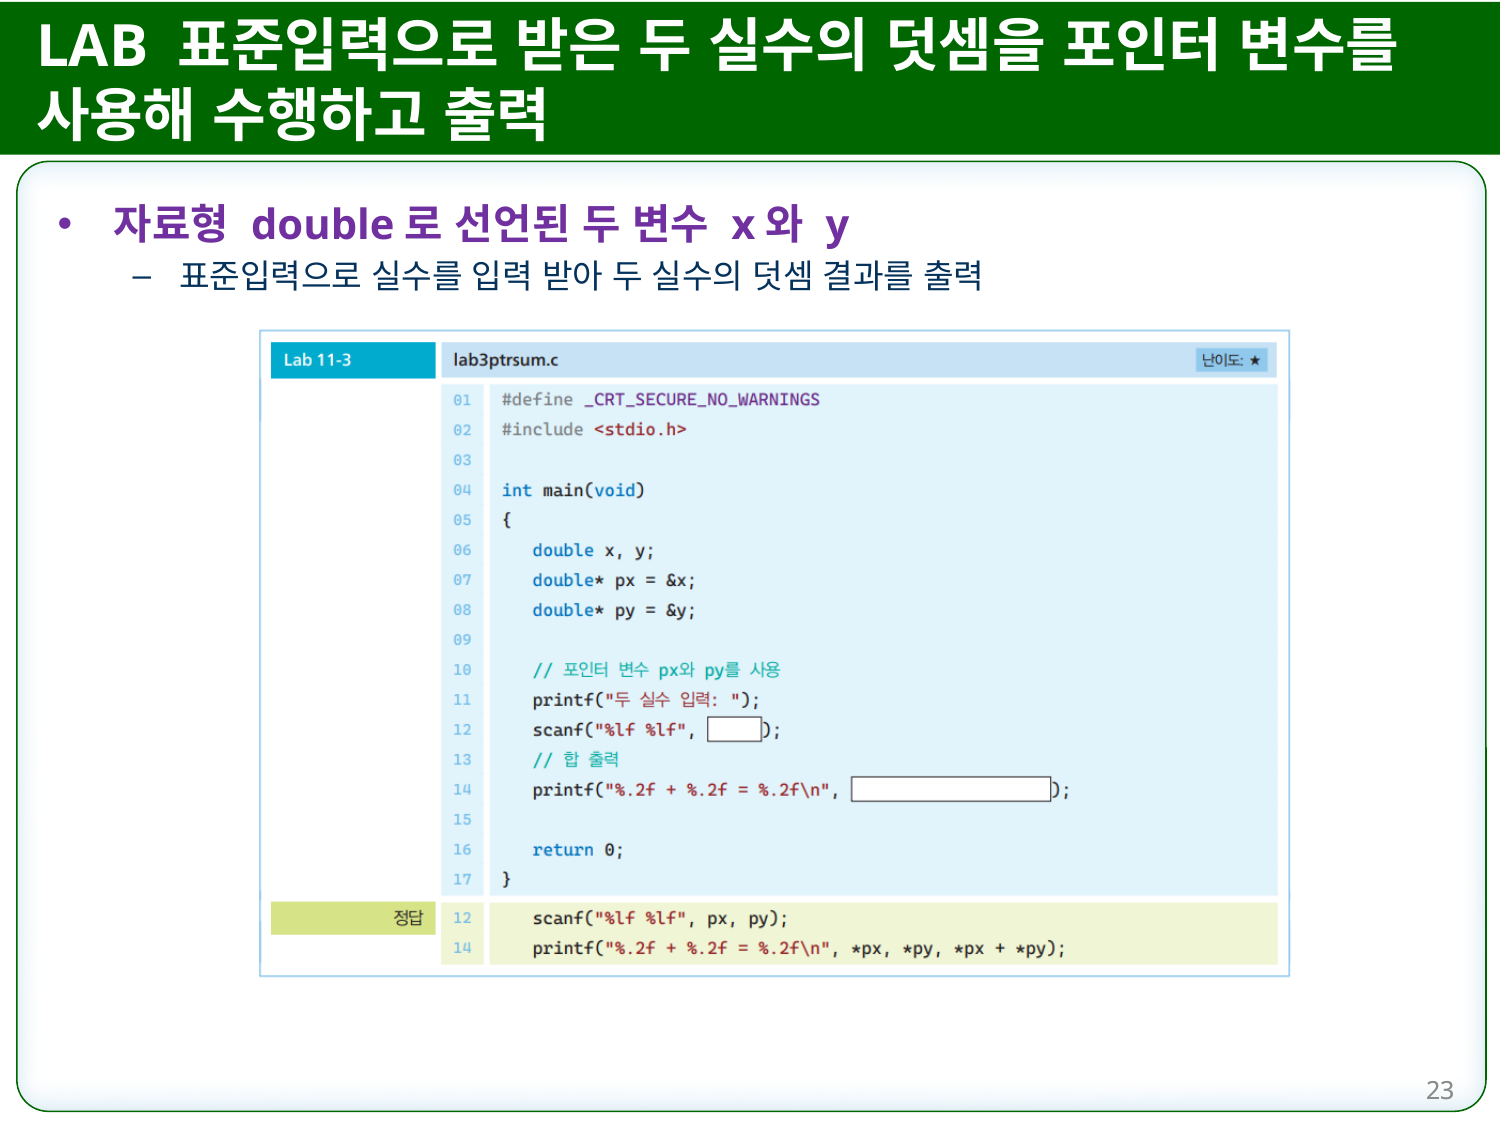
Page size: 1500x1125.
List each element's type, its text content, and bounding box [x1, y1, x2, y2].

title LAB 표준입력으로 받은 두 실수의 덧셈을 포인터 변수를 사용해 수행하고 출력 [21, 40, 1476, 115]
list 자료형 double로 선언된 두 변수 x와 y 표준입력으로 실수를 입력 받아 두 실수의 덧셈 결과를 출력 [42, 190, 1454, 1065]
slide_number 23 [1119, 1071, 1470, 1112]
picture [255, 324, 1295, 984]
